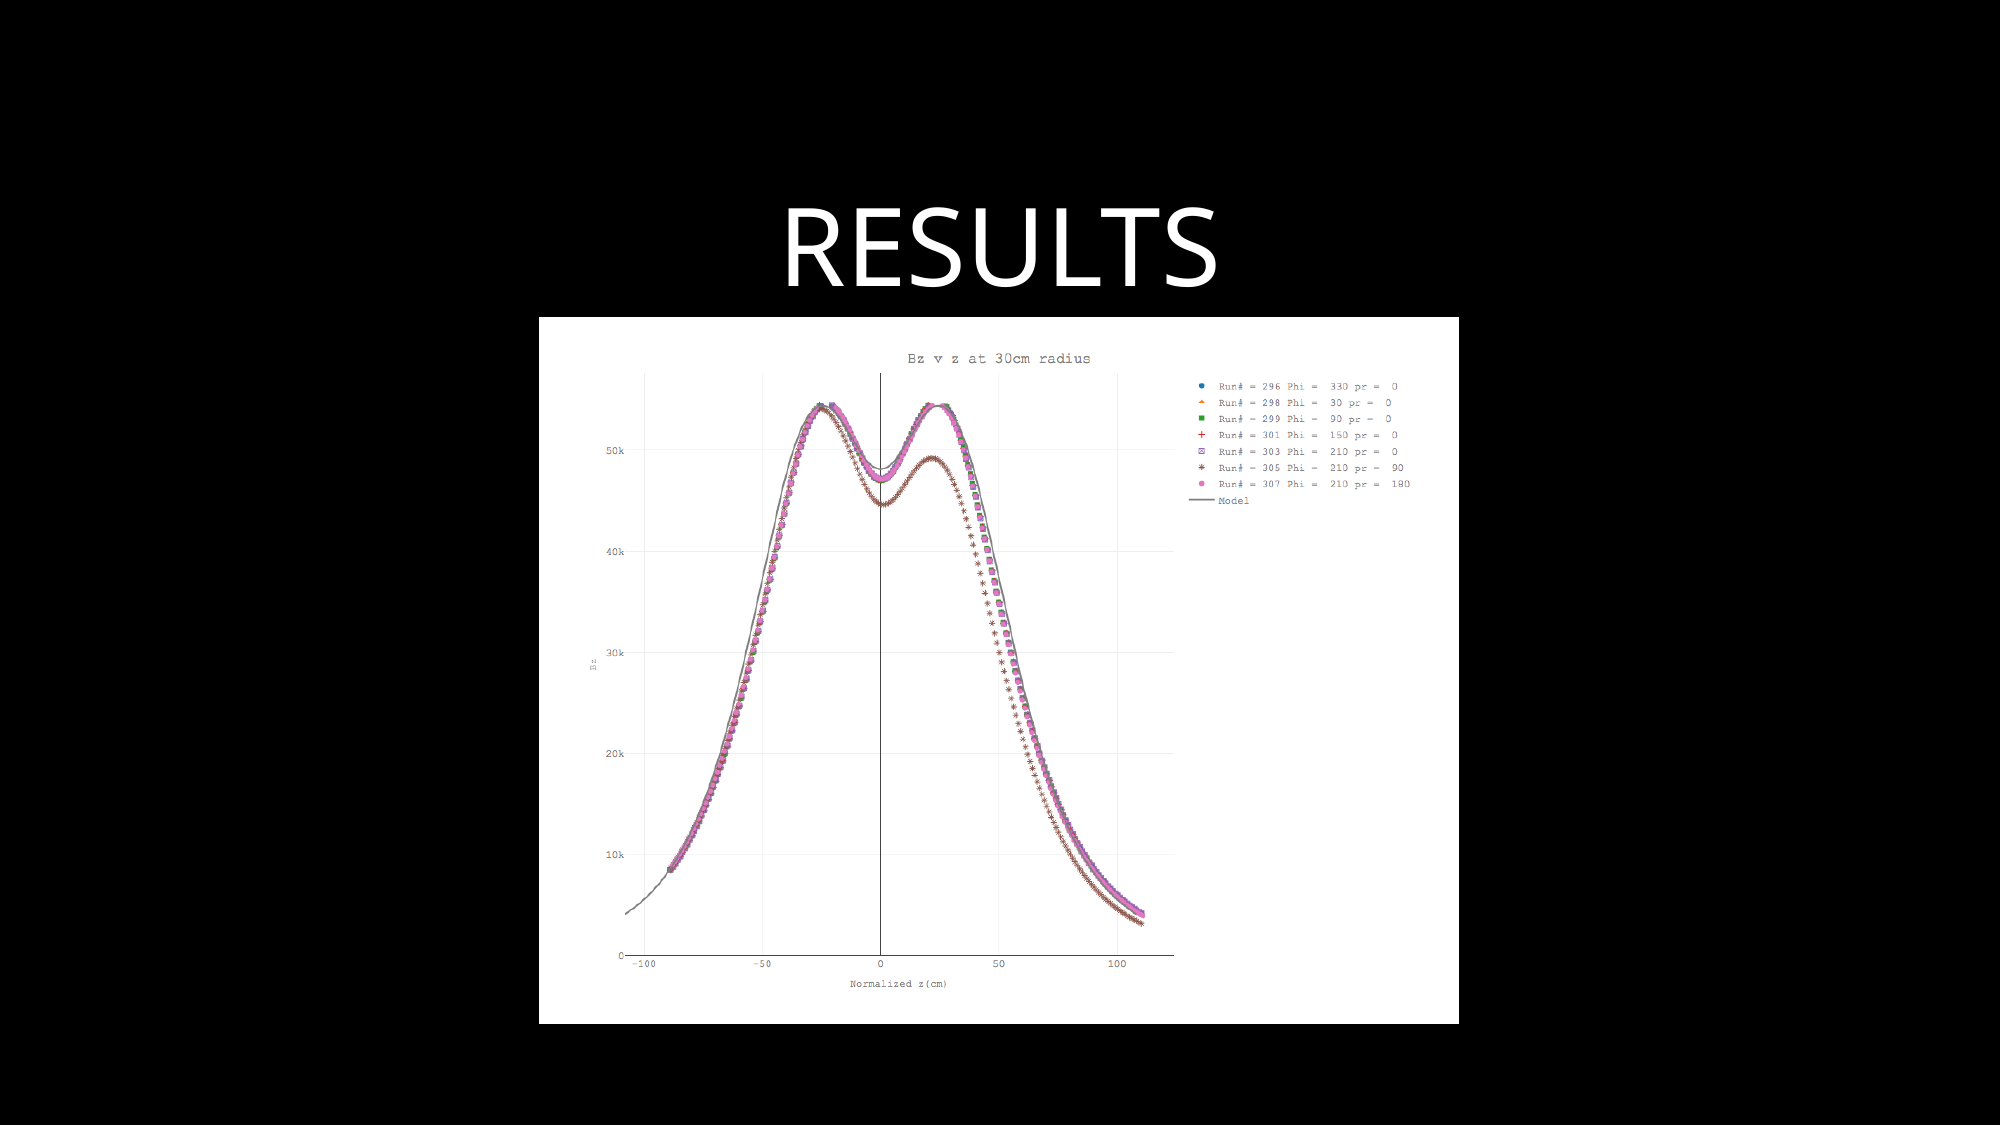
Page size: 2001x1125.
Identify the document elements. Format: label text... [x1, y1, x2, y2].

title RESULTS [249, 184, 1750, 318]
picture [539, 317, 1459, 1024]
